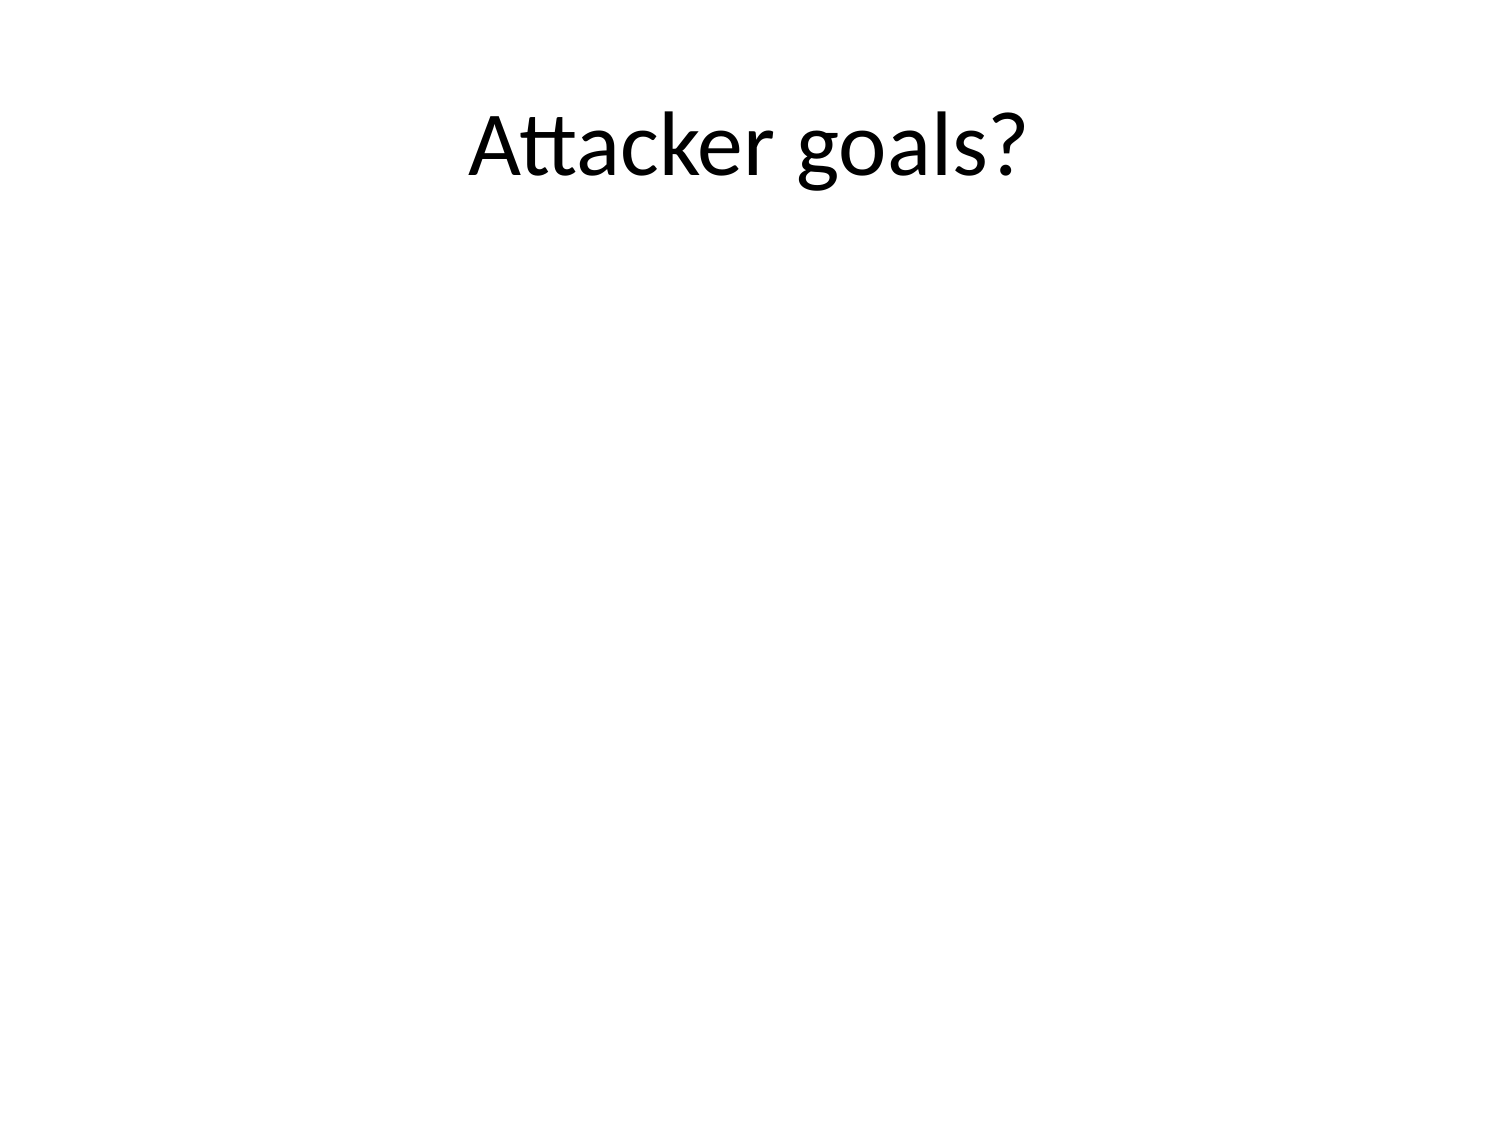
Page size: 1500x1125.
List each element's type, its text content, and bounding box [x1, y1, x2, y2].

title Attacker goals? [75, 45, 1425, 233]
